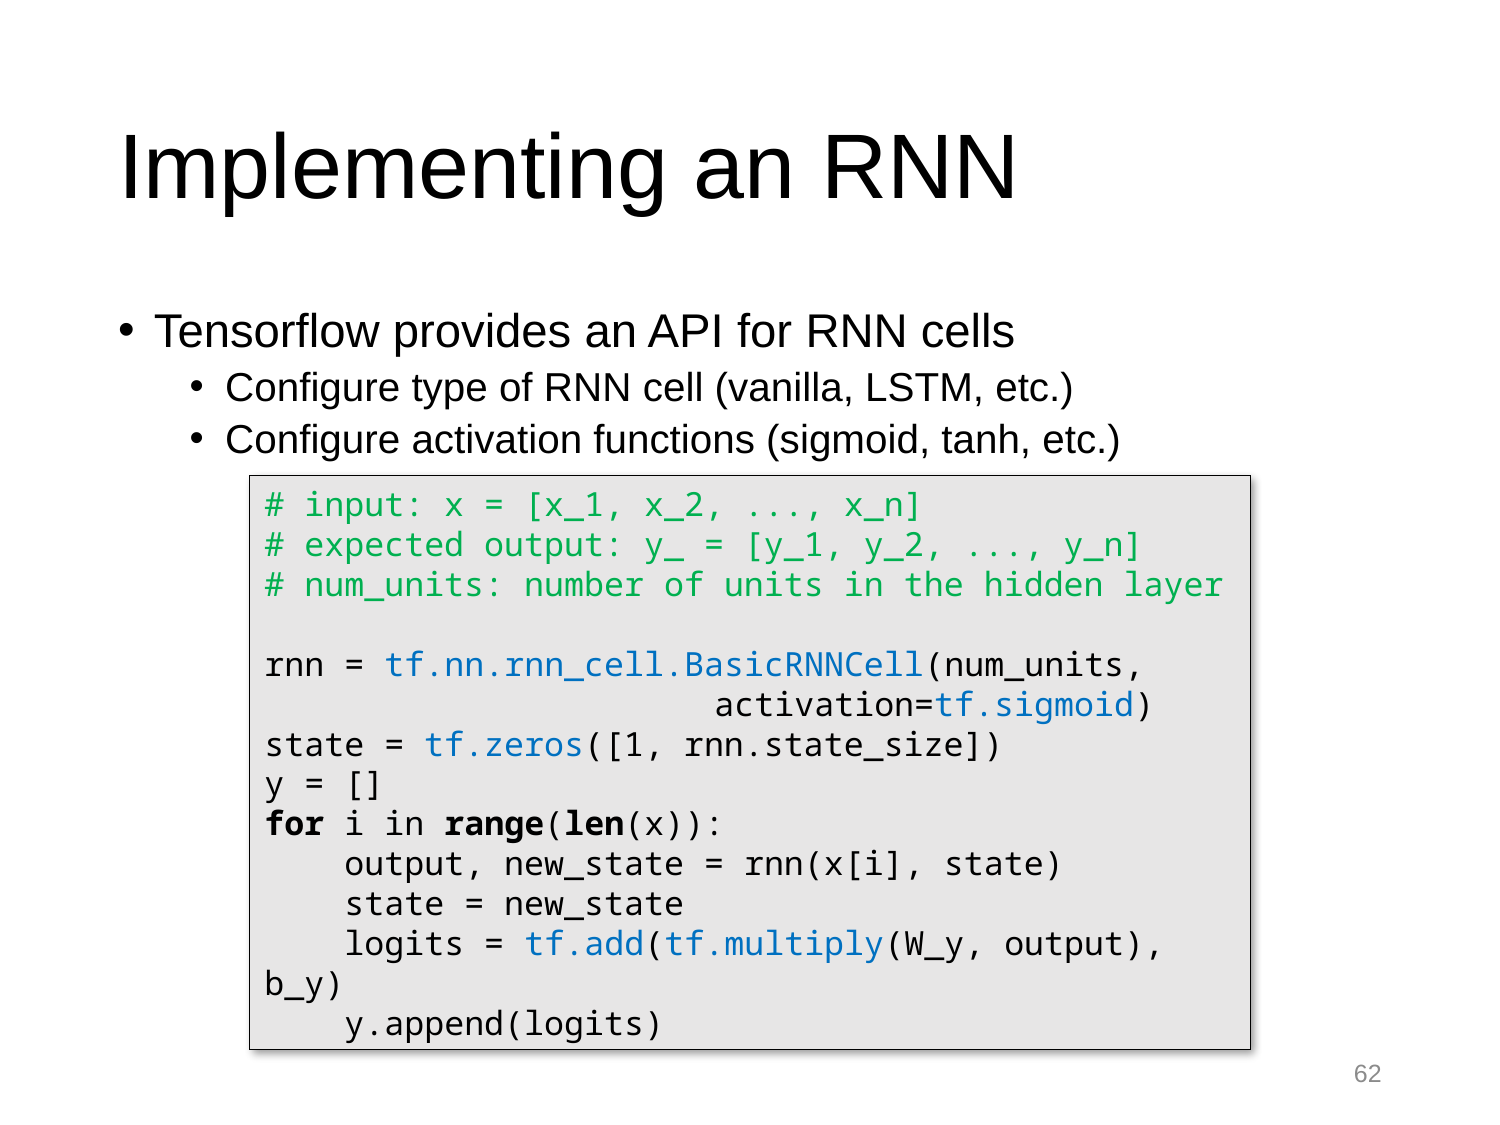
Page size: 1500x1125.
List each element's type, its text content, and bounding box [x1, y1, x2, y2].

slide_number 62 [1059, 1042, 1397, 1103]
title Implementing an RNN [103, 59, 1397, 278]
list Tensorflow provides an API for RNN cells Configure type of RNN cell (vanilla, LSTM, etc.) Configure activation functions (sigmoid, tanh, etc.) [103, 299, 1397, 1014]
text_box # input: x = [x_1, x_2, ..., x_n] # expected output: y_ = [y_1, y_2, ..., y_n] # num_units: number of units in the hidden layer rnn = tf.nn.rnn_cell.BasicRNNCell(num_units, activation=tf.sigmoid) state = tf.zeros([1, rnn.state_size]) y = [] for i in range(len(x)): output, new_state = rnn(x[i], state) state = new_state logits = tf.add(tf.multiply(W_y, output), b_y) y.append(logits) [249, 475, 1251, 1050]
